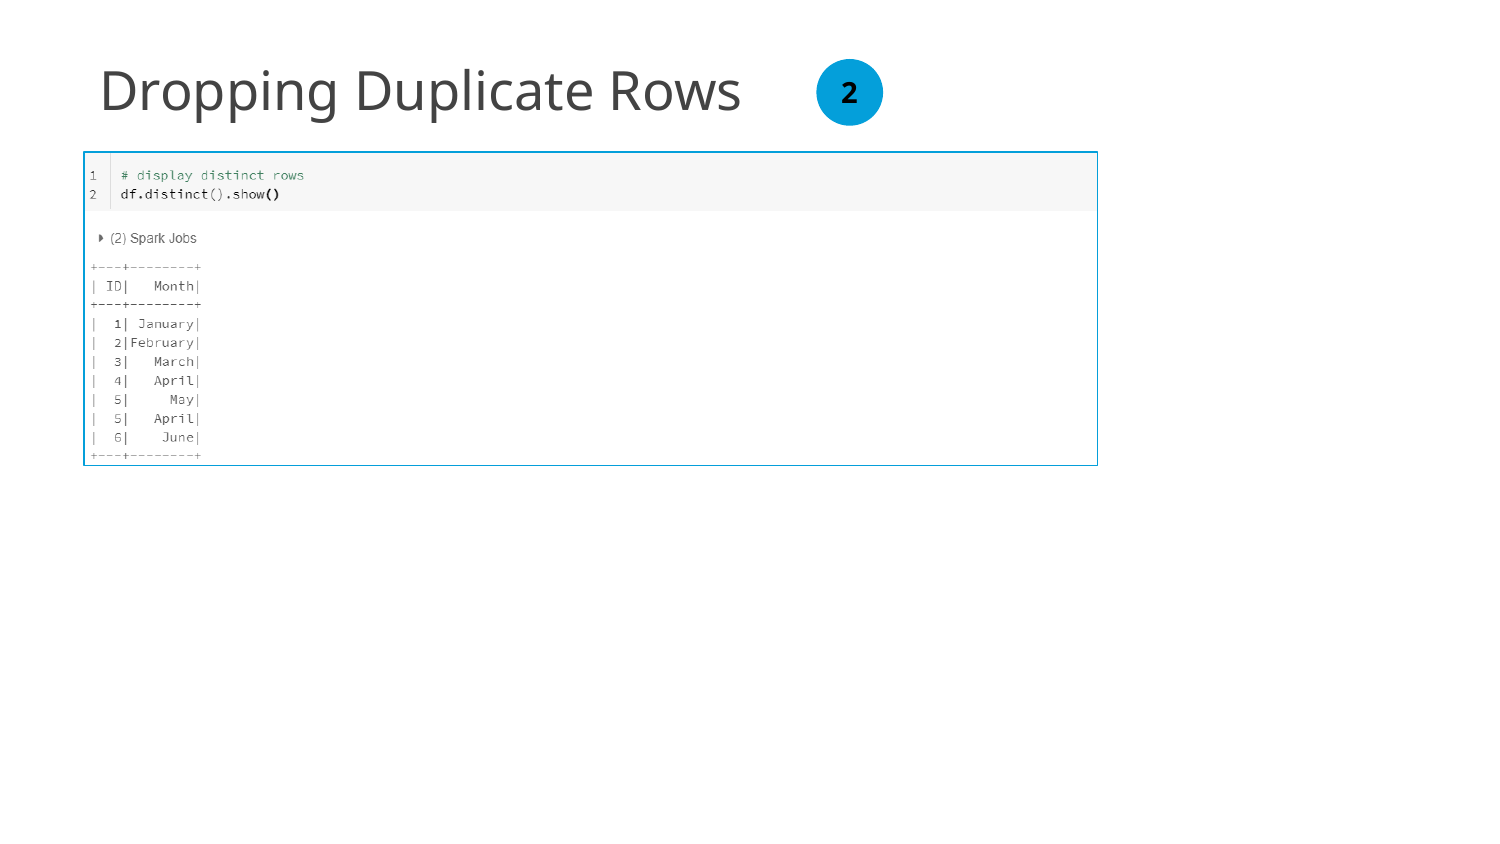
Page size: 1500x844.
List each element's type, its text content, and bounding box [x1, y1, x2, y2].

picture [86, 154, 1096, 464]
text_box 2 [816, 58, 884, 126]
text_box Dropping Duplicate Rows [84, 58, 817, 118]
